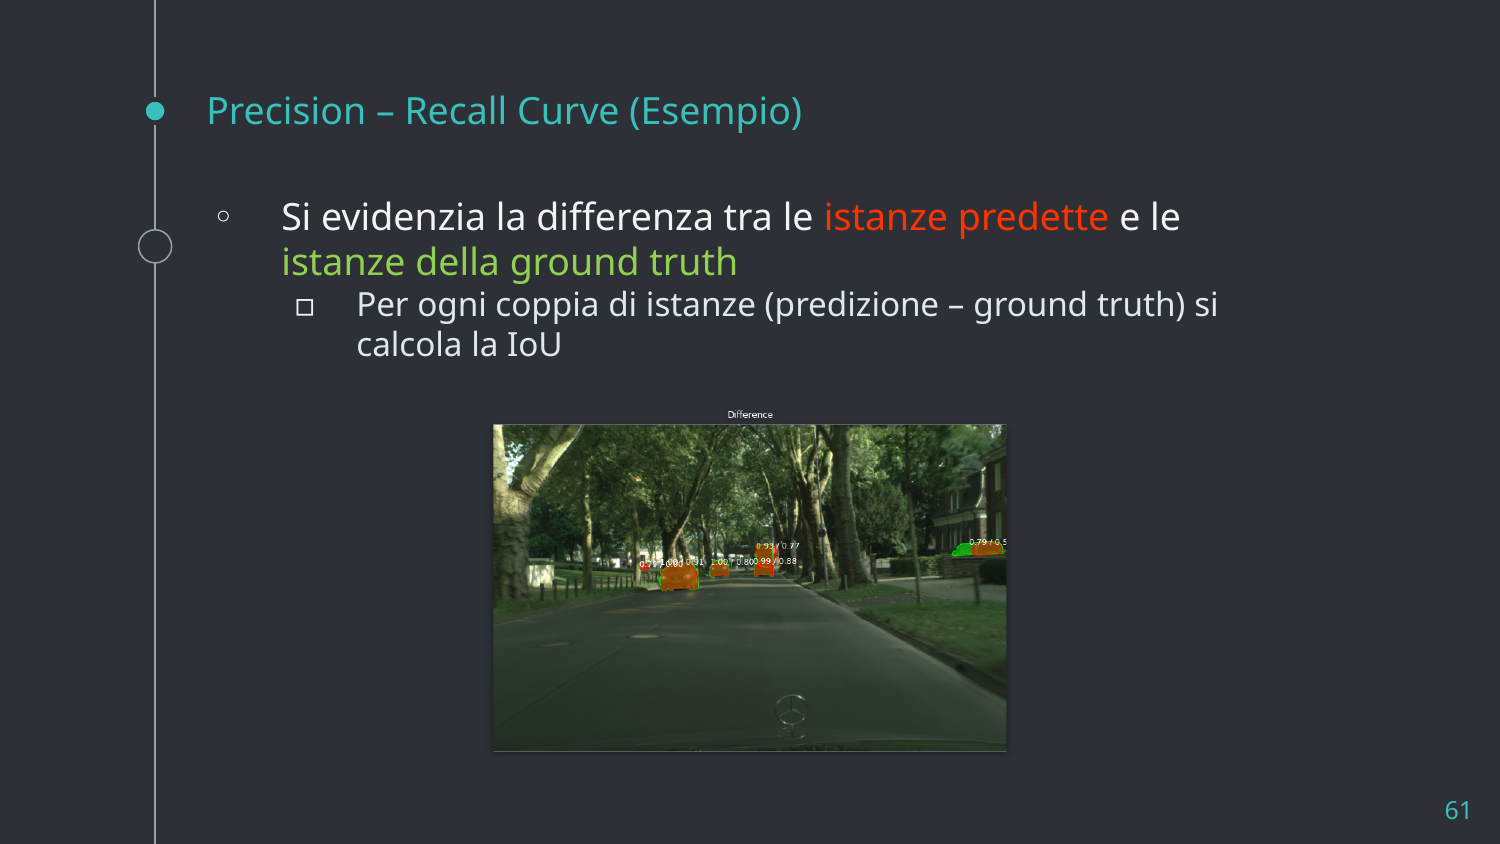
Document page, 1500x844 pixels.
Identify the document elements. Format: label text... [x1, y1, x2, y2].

slide_number 61 [1398, 779, 1489, 832]
list Si evidenzia la differenza tra le istanze predette e le istanze della ground truth Per ogni coppia di istanze (predizione – ground truth) si calcola la IoU [191, 178, 1317, 790]
title Precision – Recall Curve (Esempio) [191, 90, 1317, 147]
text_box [207, 405, 1293, 844]
